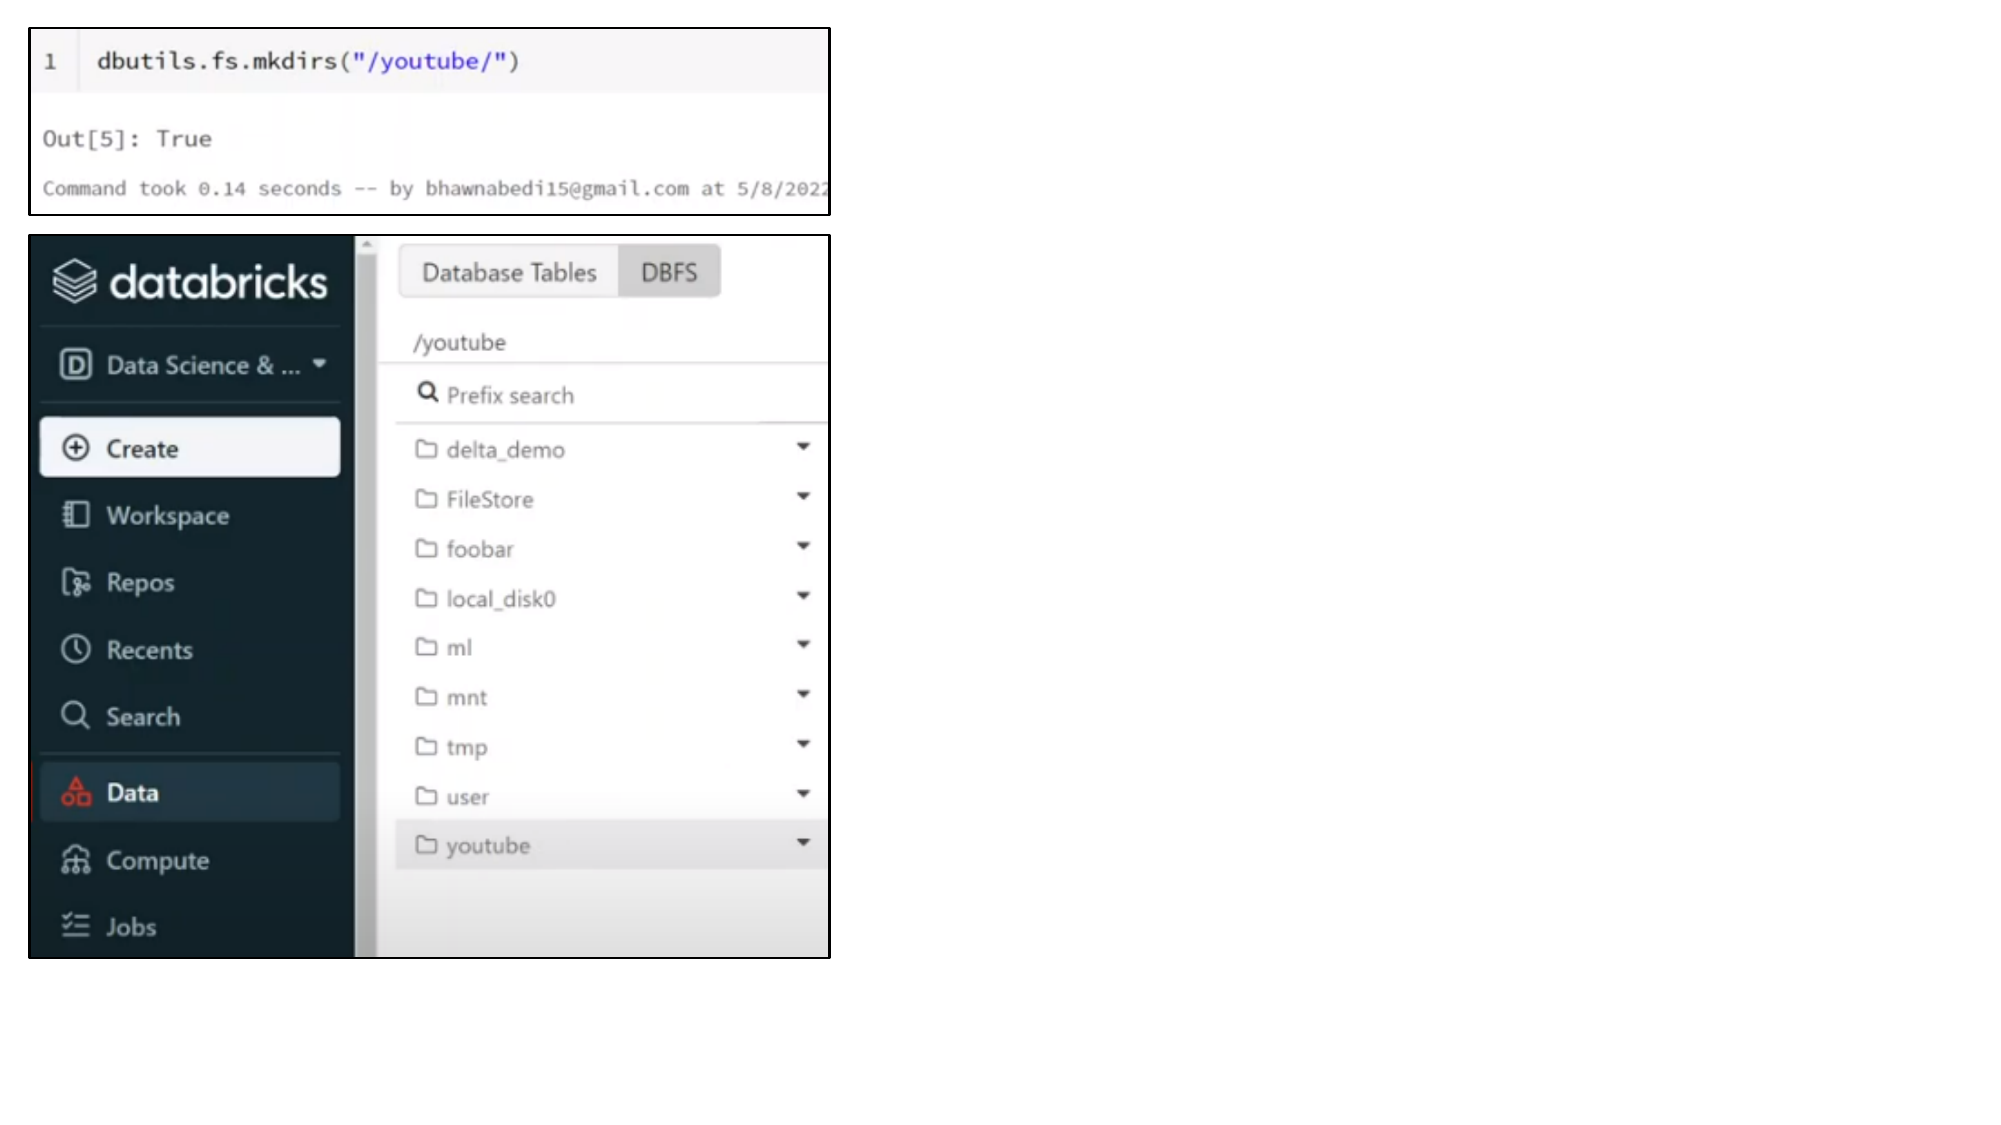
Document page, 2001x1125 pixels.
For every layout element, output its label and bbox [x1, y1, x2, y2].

picture [30, 236, 829, 957]
picture [30, 29, 829, 214]
